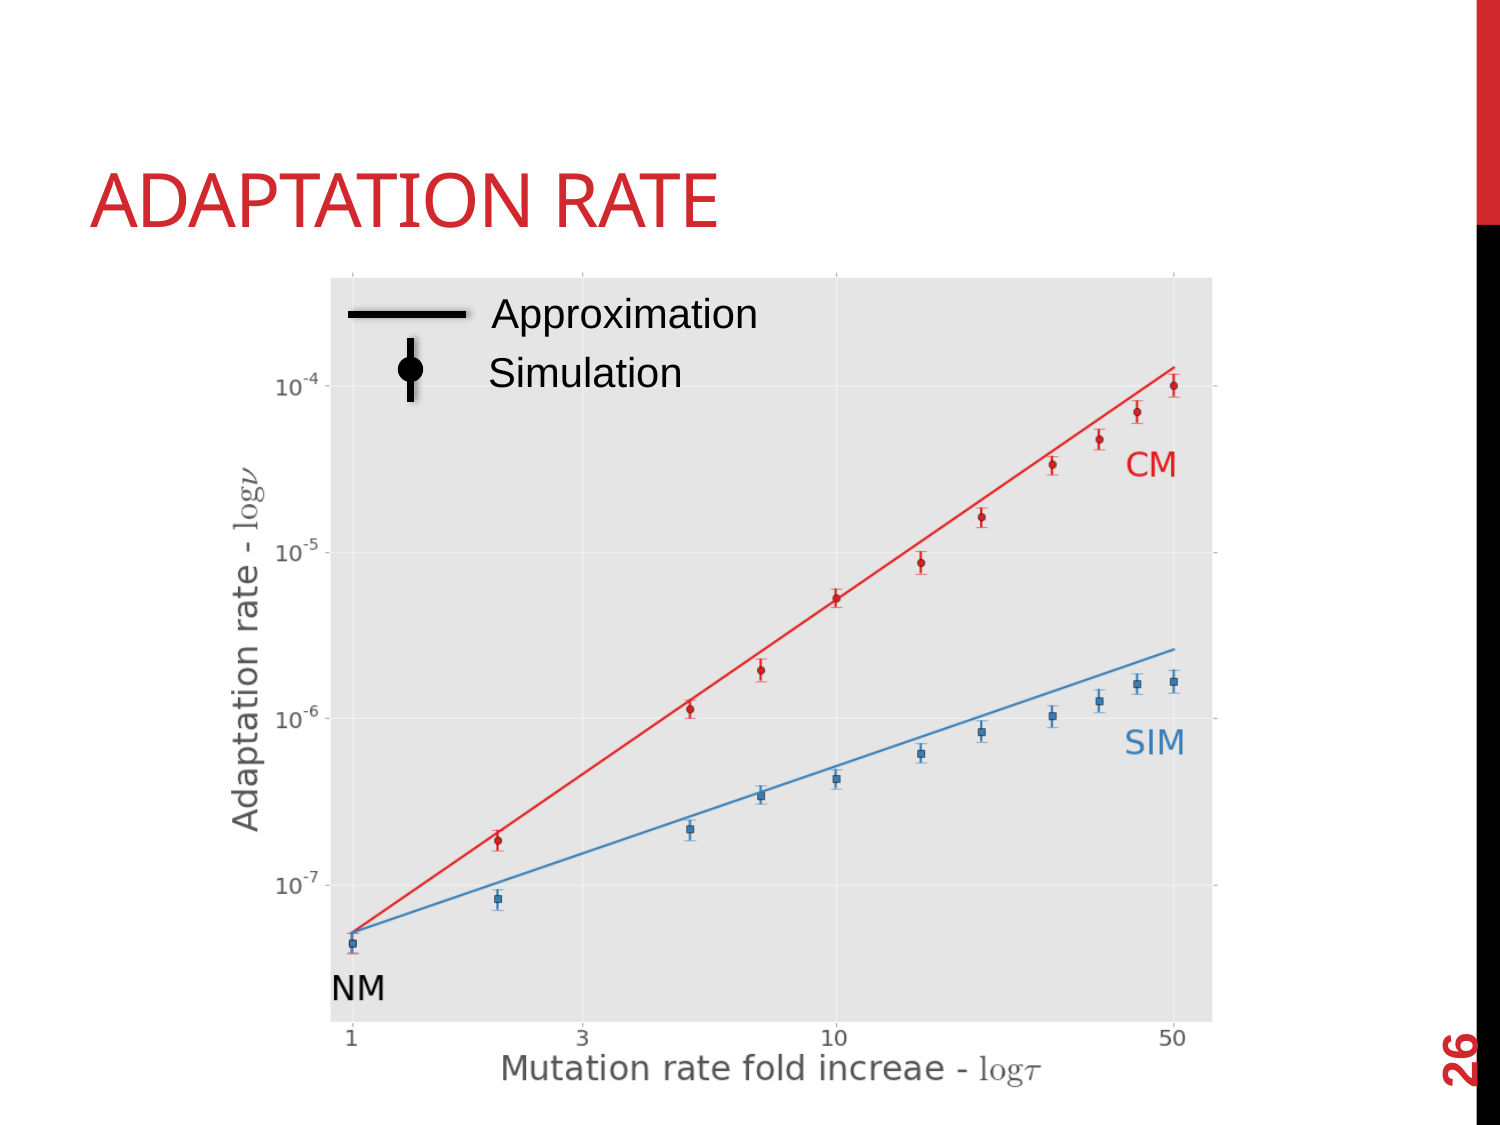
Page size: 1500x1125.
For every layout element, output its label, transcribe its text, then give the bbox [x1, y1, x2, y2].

slide_number 26 [1427, 887, 1488, 1104]
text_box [472, 278, 812, 405]
title Adaptation rate [75, 25, 1025, 250]
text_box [399, 337, 422, 403]
picture [229, 271, 1218, 1095]
